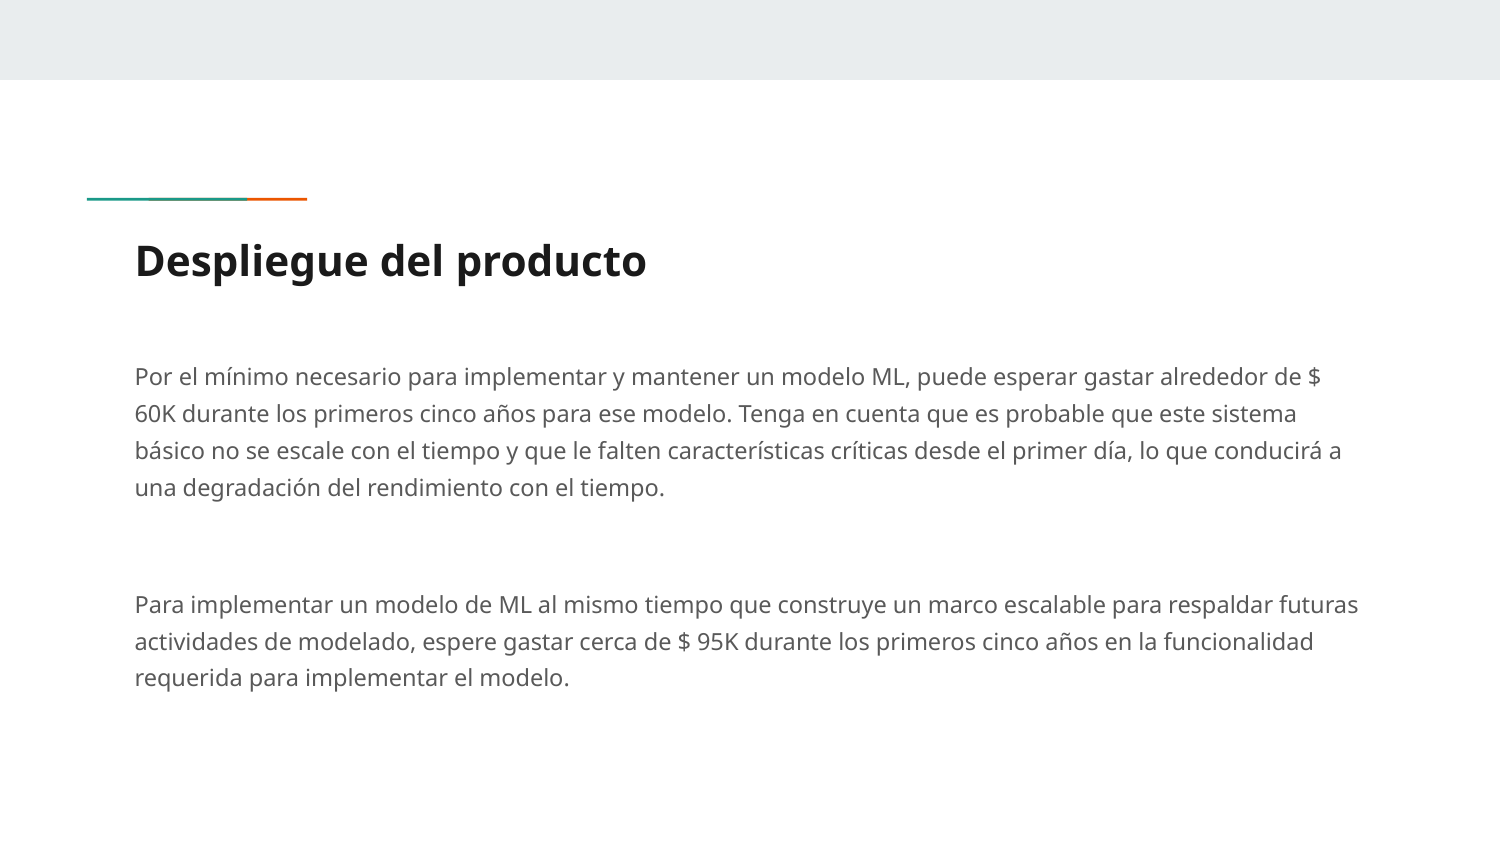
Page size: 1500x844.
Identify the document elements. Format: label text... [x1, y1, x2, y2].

list Por el mínimo necesario para implementar y mantener un modelo ML, puede esperar gastar alrededor de $ 60K durante los primeros cinco años para ese modelo. Tenga en cuenta que es probable que este sistema básico no se escale con el tiempo y que le falten características críticas desde el primer día, lo que conducirá a una degradación del rendimiento con el tiempo. Para implementar un modelo de ML al mismo tiempo que construye un marco escalable para respaldar futuras actividades de modelado, espere gastar cerca de $ 95K durante los primeros cinco años en la funcionalidad requerida para implementar el modelo. [119, 341, 1381, 712]
title Despliegue del producto [119, 216, 1381, 305]
